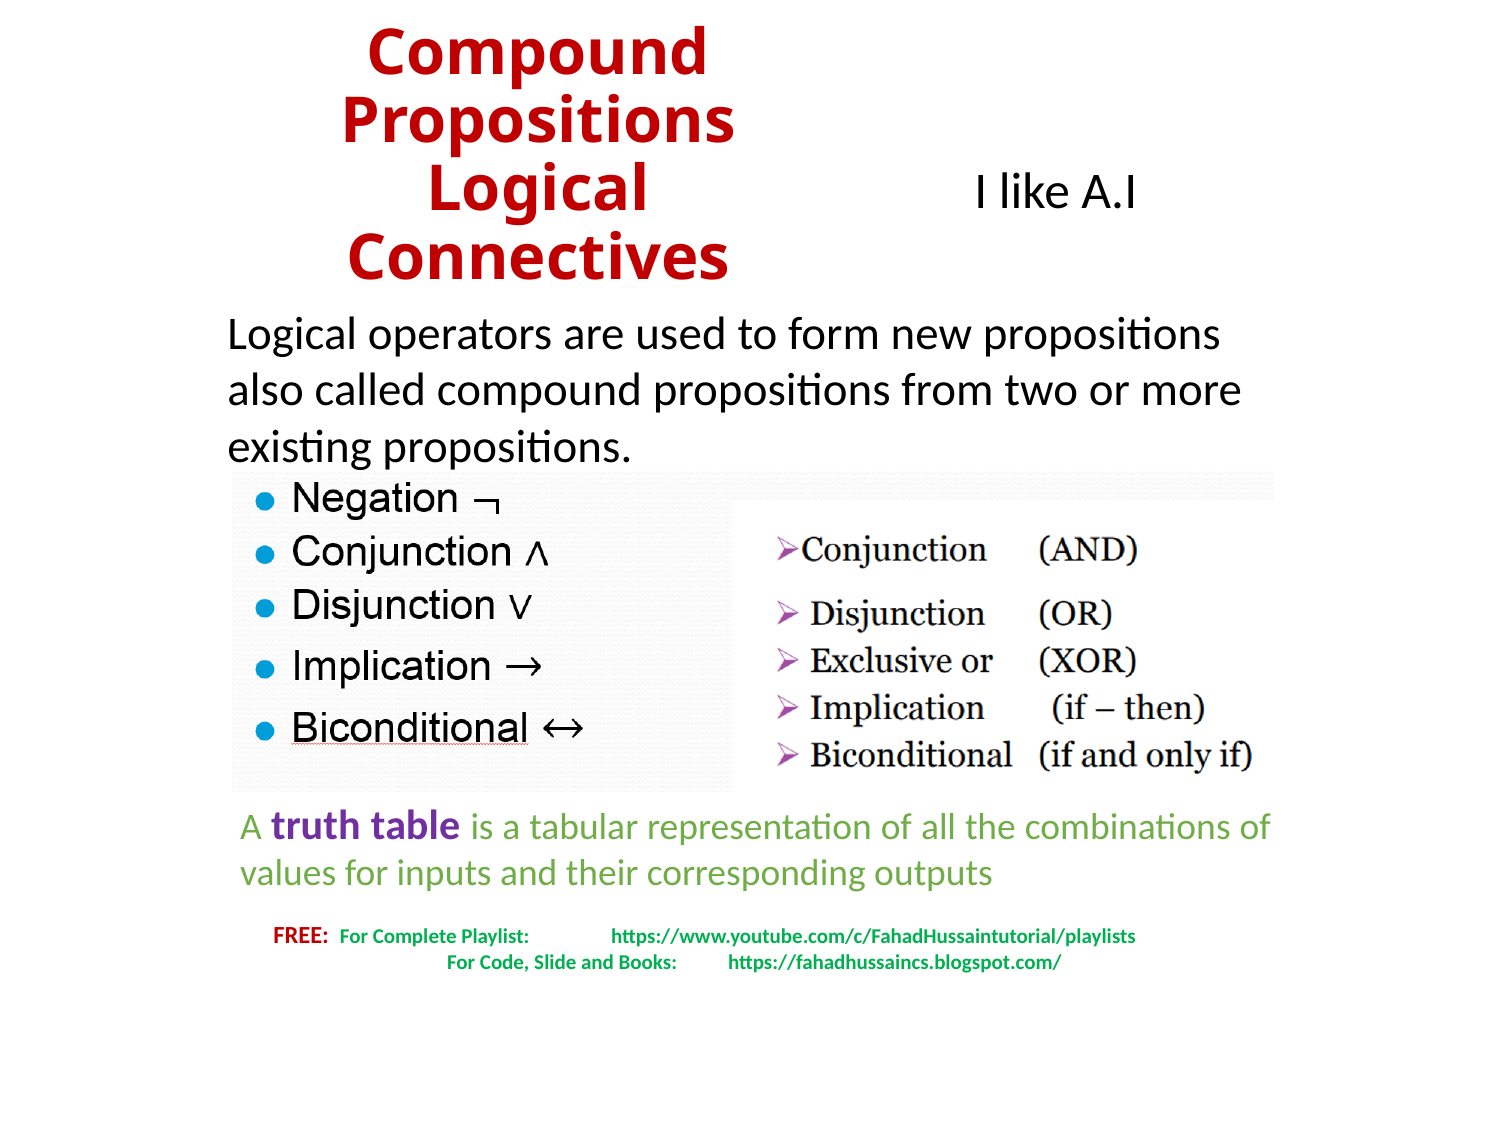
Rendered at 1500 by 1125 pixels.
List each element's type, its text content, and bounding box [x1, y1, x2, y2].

picture [232, 471, 1274, 792]
text_box I like A.I [959, 149, 1153, 227]
text_box Logical operators are used to form new propositions also called compound propositions from two or more existing propositions. [212, 295, 1262, 479]
title Compound Propositions Logical Connectives [212, 146, 865, 295]
text_box FREE: For Complete Playlist: https://www.youtube.com/c/FahadHussaintutorial/playlists For Code, Slide and Books: https://fahadhussaincs.blogspot.com/ [258, 911, 1274, 982]
text_box A truth table is a tabular representation of all the combinations of values for inputs and their corresponding outputs [225, 789, 1287, 900]
